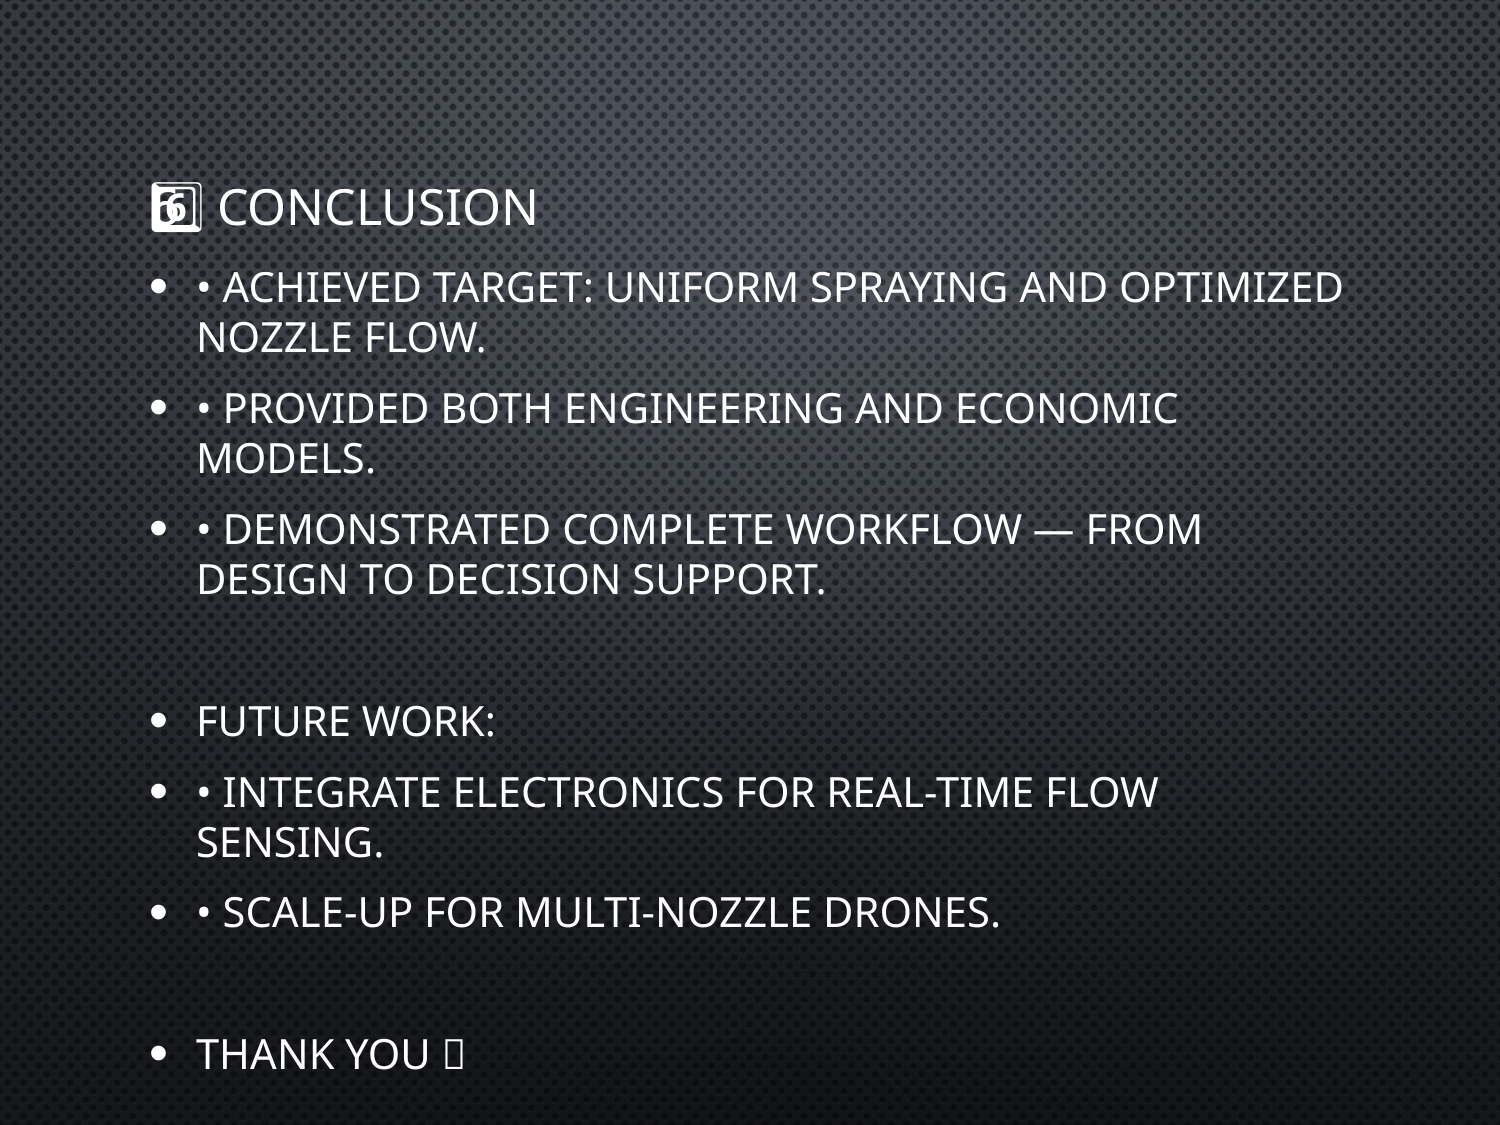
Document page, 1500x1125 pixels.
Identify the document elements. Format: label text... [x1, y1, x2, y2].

title 6️⃣ Conclusion [134, 97, 1367, 314]
list • Achieved target: uniform spraying and optimized nozzle flow. • Provided both engineering and economic models. • Demonstrated complete workflow — from design to decision support. Future Work: • Integrate electronics for real-time flow sensing. • Scale-up for multi-nozzle drones. Thank You 🌿 [134, 338, 1367, 1001]
